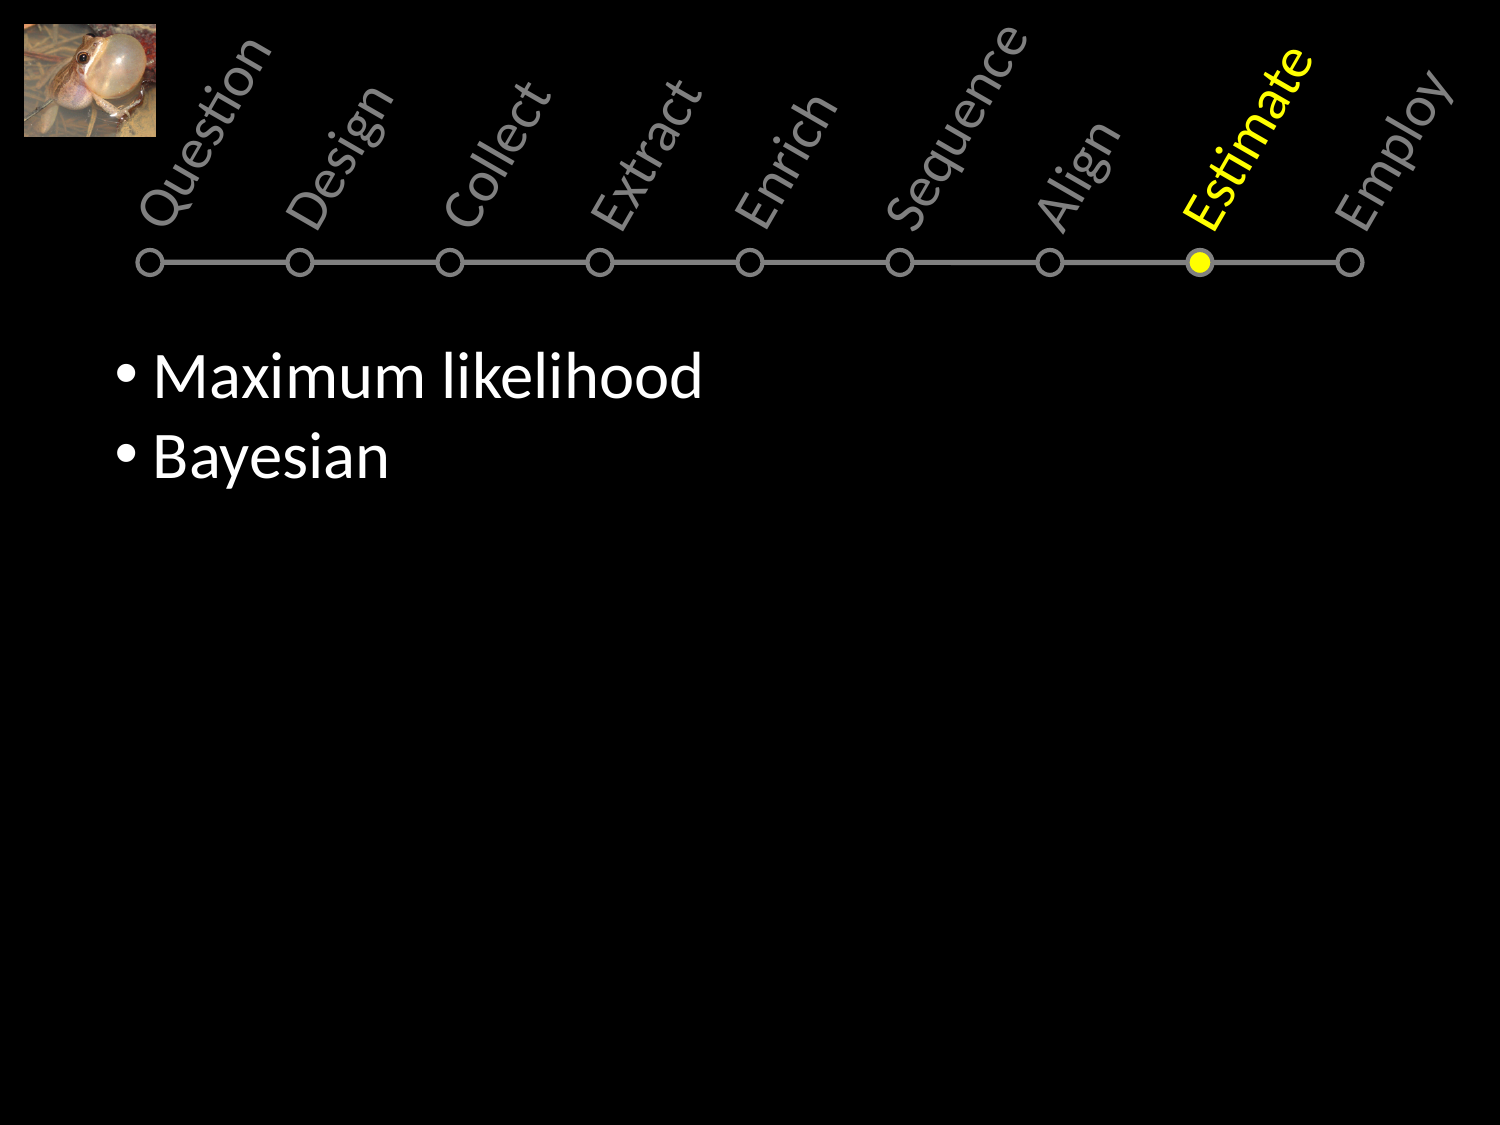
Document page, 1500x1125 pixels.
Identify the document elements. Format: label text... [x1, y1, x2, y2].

text_box Maximum likelihood Bayesian [99, 324, 1463, 500]
text_box [585, 247, 615, 260]
picture [24, 24, 156, 137]
text_box Estimate [1149, 5, 1344, 258]
text_box Design [252, 36, 429, 258]
text_box [1335, 247, 1365, 278]
text_box [135, 247, 165, 278]
text_box Question [102, 0, 304, 258]
text_box [289, 272, 311, 278]
text_box Collect [408, 33, 587, 257]
text_box [439, 272, 461, 278]
text_box Enrich [701, 50, 869, 256]
text_box Extract [557, 24, 742, 258]
text_box [1185, 247, 1215, 260]
text_box [1189, 272, 1211, 278]
text_box Employ [1301, 35, 1479, 258]
text_box [435, 247, 465, 260]
text_box [589, 272, 611, 278]
text_box Align [999, 69, 1158, 258]
text_box [285, 247, 315, 260]
text_box Sequence [851, 0, 1057, 258]
text_box [735, 247, 765, 260]
text_box [739, 272, 761, 278]
text_box [1035, 247, 1065, 260]
text_box [1039, 272, 1061, 278]
text_box [889, 272, 911, 278]
text_box [885, 247, 915, 260]
